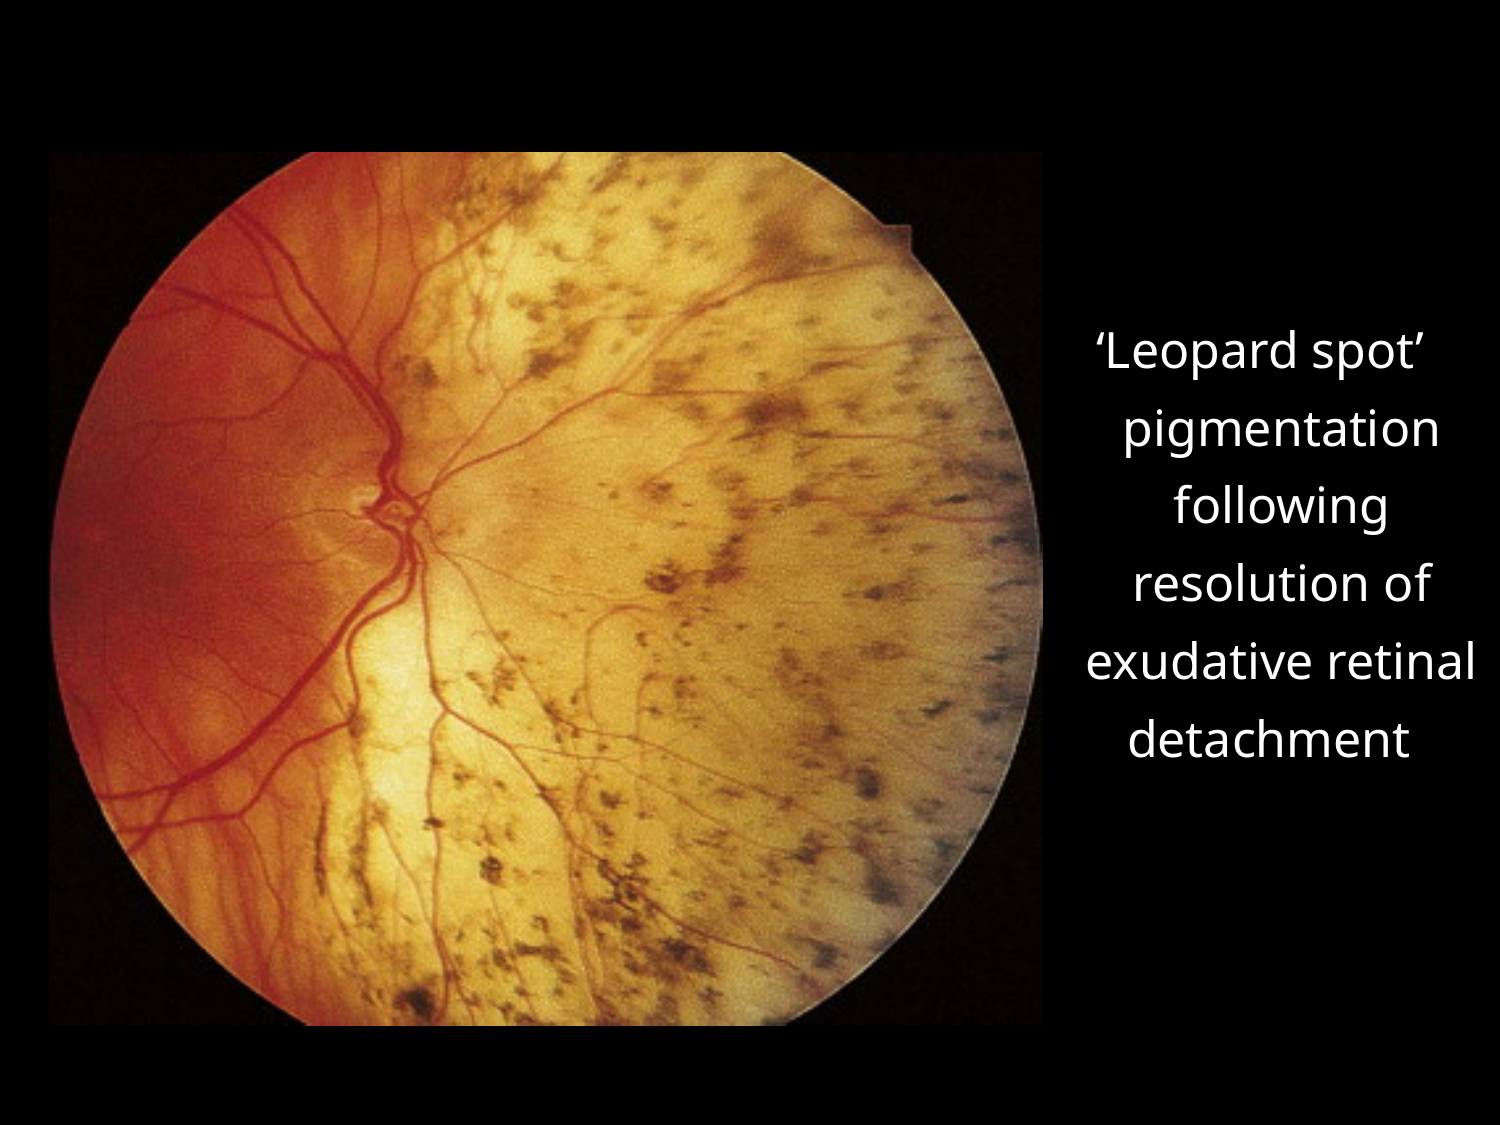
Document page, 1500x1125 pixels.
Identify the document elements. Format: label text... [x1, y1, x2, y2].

picture [48, 152, 1044, 1026]
list ‘Leopard spot’ pigmentation following resolution of exudative retinal detachment [1007, 292, 1500, 1043]
